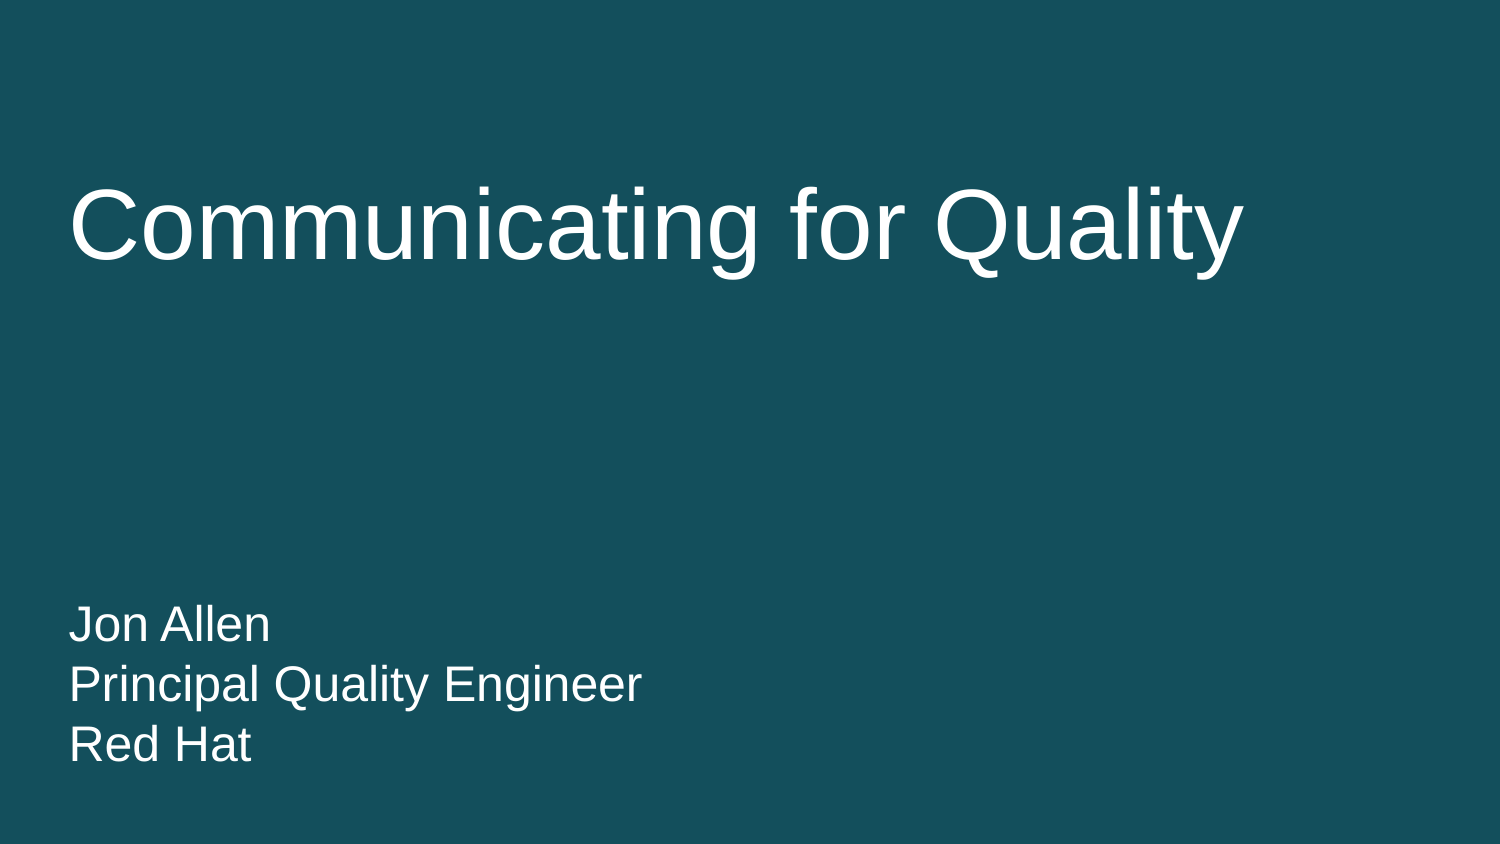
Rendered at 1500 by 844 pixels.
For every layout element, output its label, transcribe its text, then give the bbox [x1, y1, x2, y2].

text_box Jon Allen Principal Quality Engineer Red Hat [53, 576, 1196, 775]
text_box Communicating for Quality [53, 144, 1291, 393]
